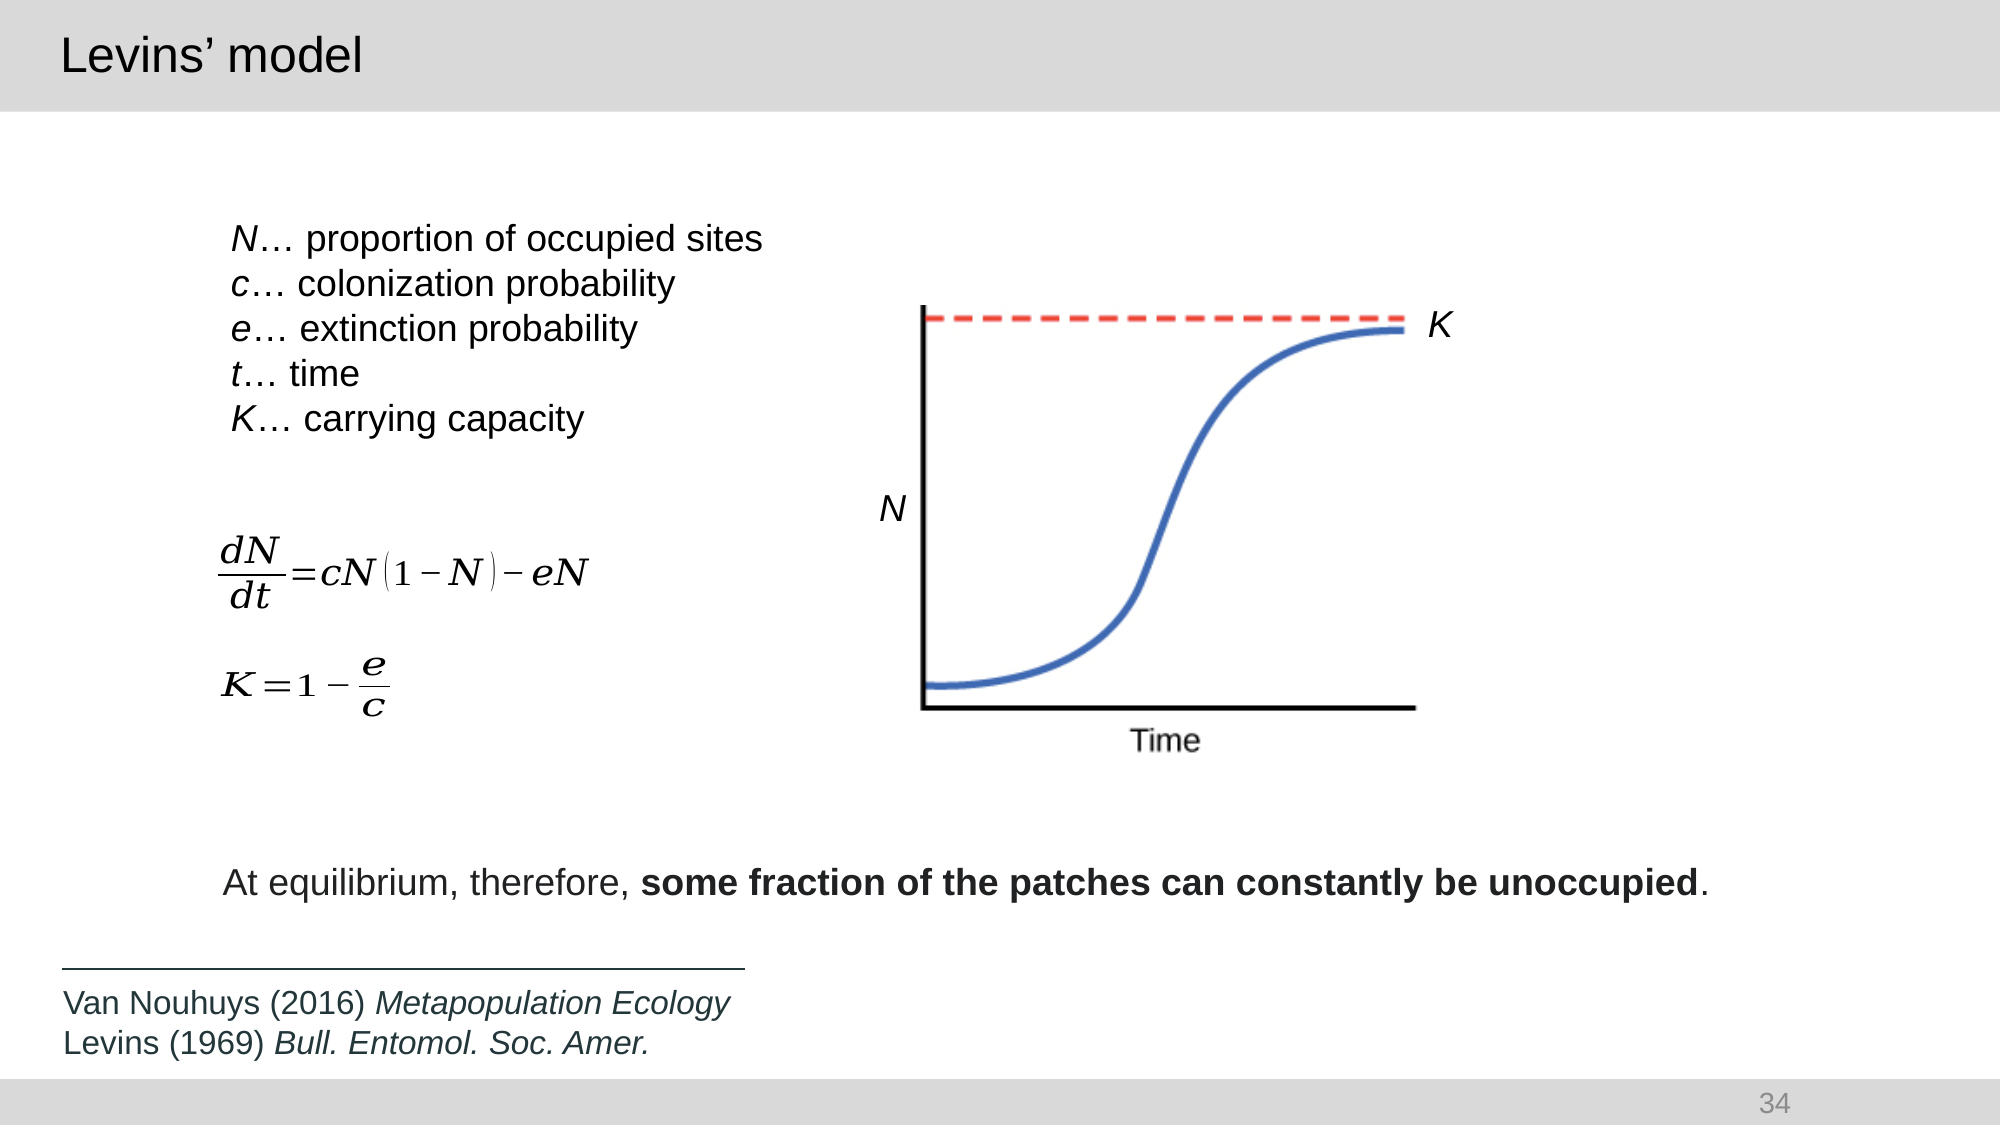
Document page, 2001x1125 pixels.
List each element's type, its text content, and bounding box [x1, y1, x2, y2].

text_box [863, 293, 1470, 770]
text_box At equilibrium, therefore, some fraction of the patches can constantly be unoccupied. [207, 850, 1771, 911]
text_box N… proportion of occupied sites c… colonization probability e… extinction probability t… time K… carrying capacity [216, 206, 779, 447]
title Levins’ model [0, 0, 2000, 112]
footer [0, 1079, 1550, 1125]
text_box Van Nouhuys (2016) Metapopulation Ecology Levins (1969) Bull. Entomol. Soc. Amer. [48, 974, 864, 1069]
slide_number 34 [1550, 1079, 2000, 1125]
